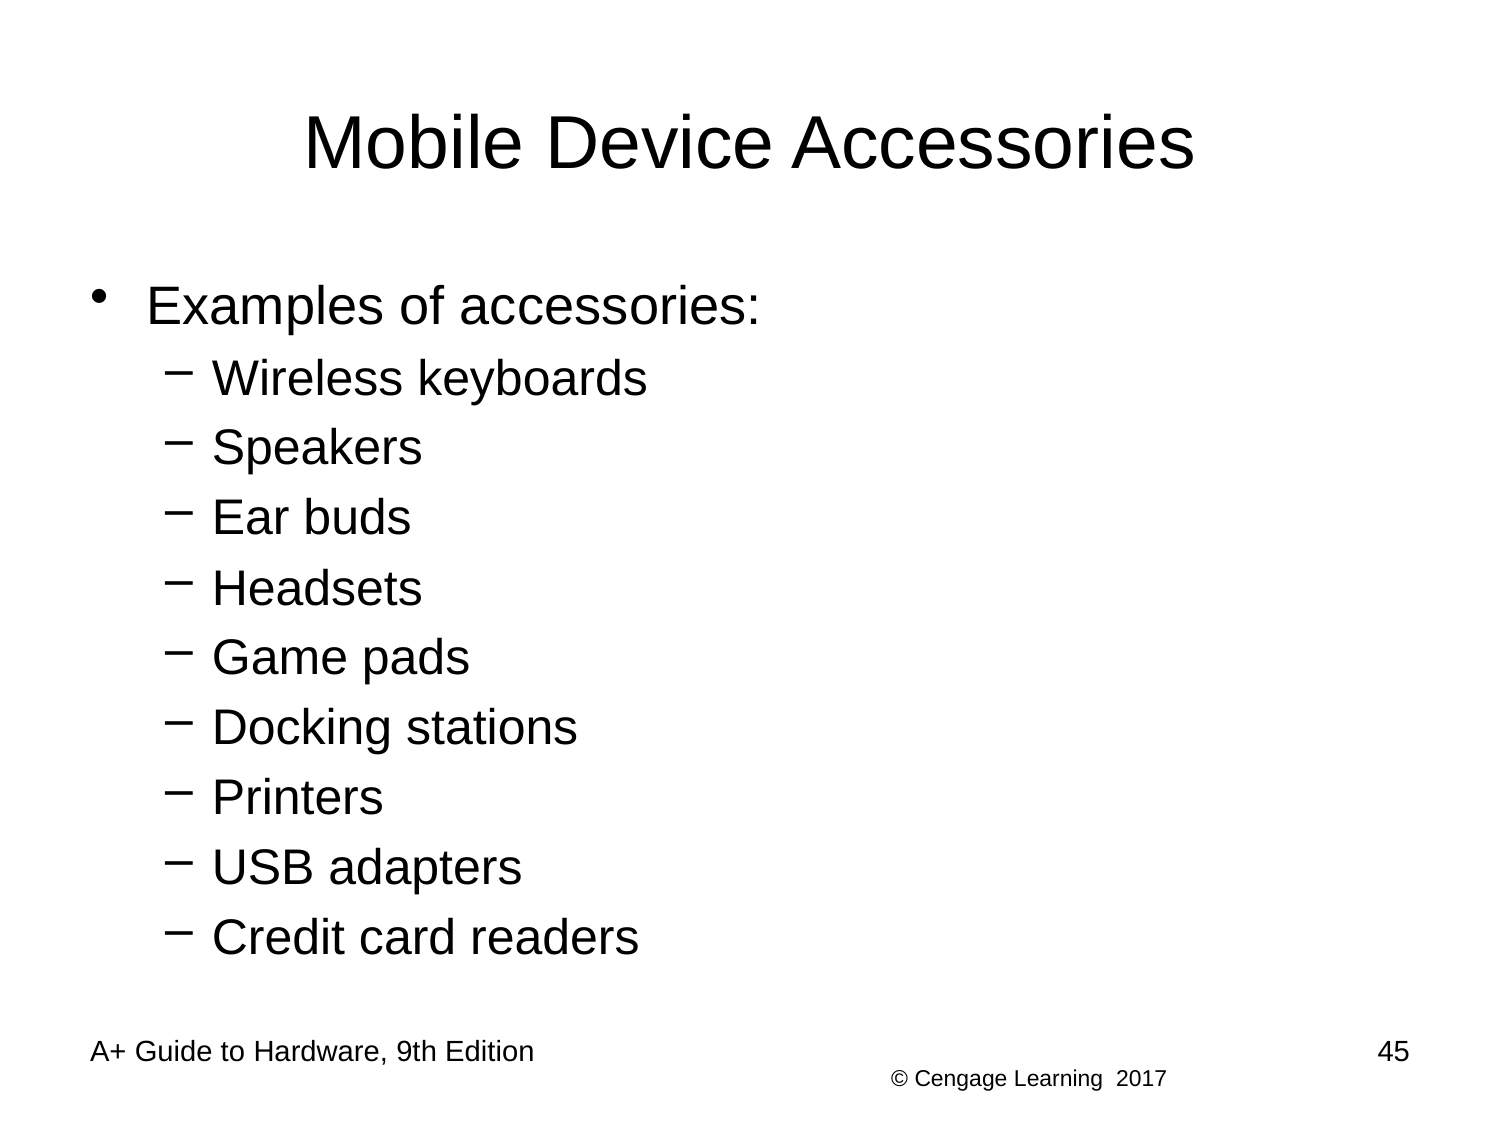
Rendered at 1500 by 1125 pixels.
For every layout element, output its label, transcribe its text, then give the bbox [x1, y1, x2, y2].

list Examples of accessories: Wireless keyboards Speakers Ear buds Headsets Game pads Docking stations Printers USB adapters Credit card readers [75, 262, 1425, 1005]
footer A+ Guide to Hardware, 9th Edition [74, 1024, 588, 1103]
slide_number 45 [1312, 1024, 1426, 1103]
title Mobile Device Accessories [75, 45, 1425, 233]
